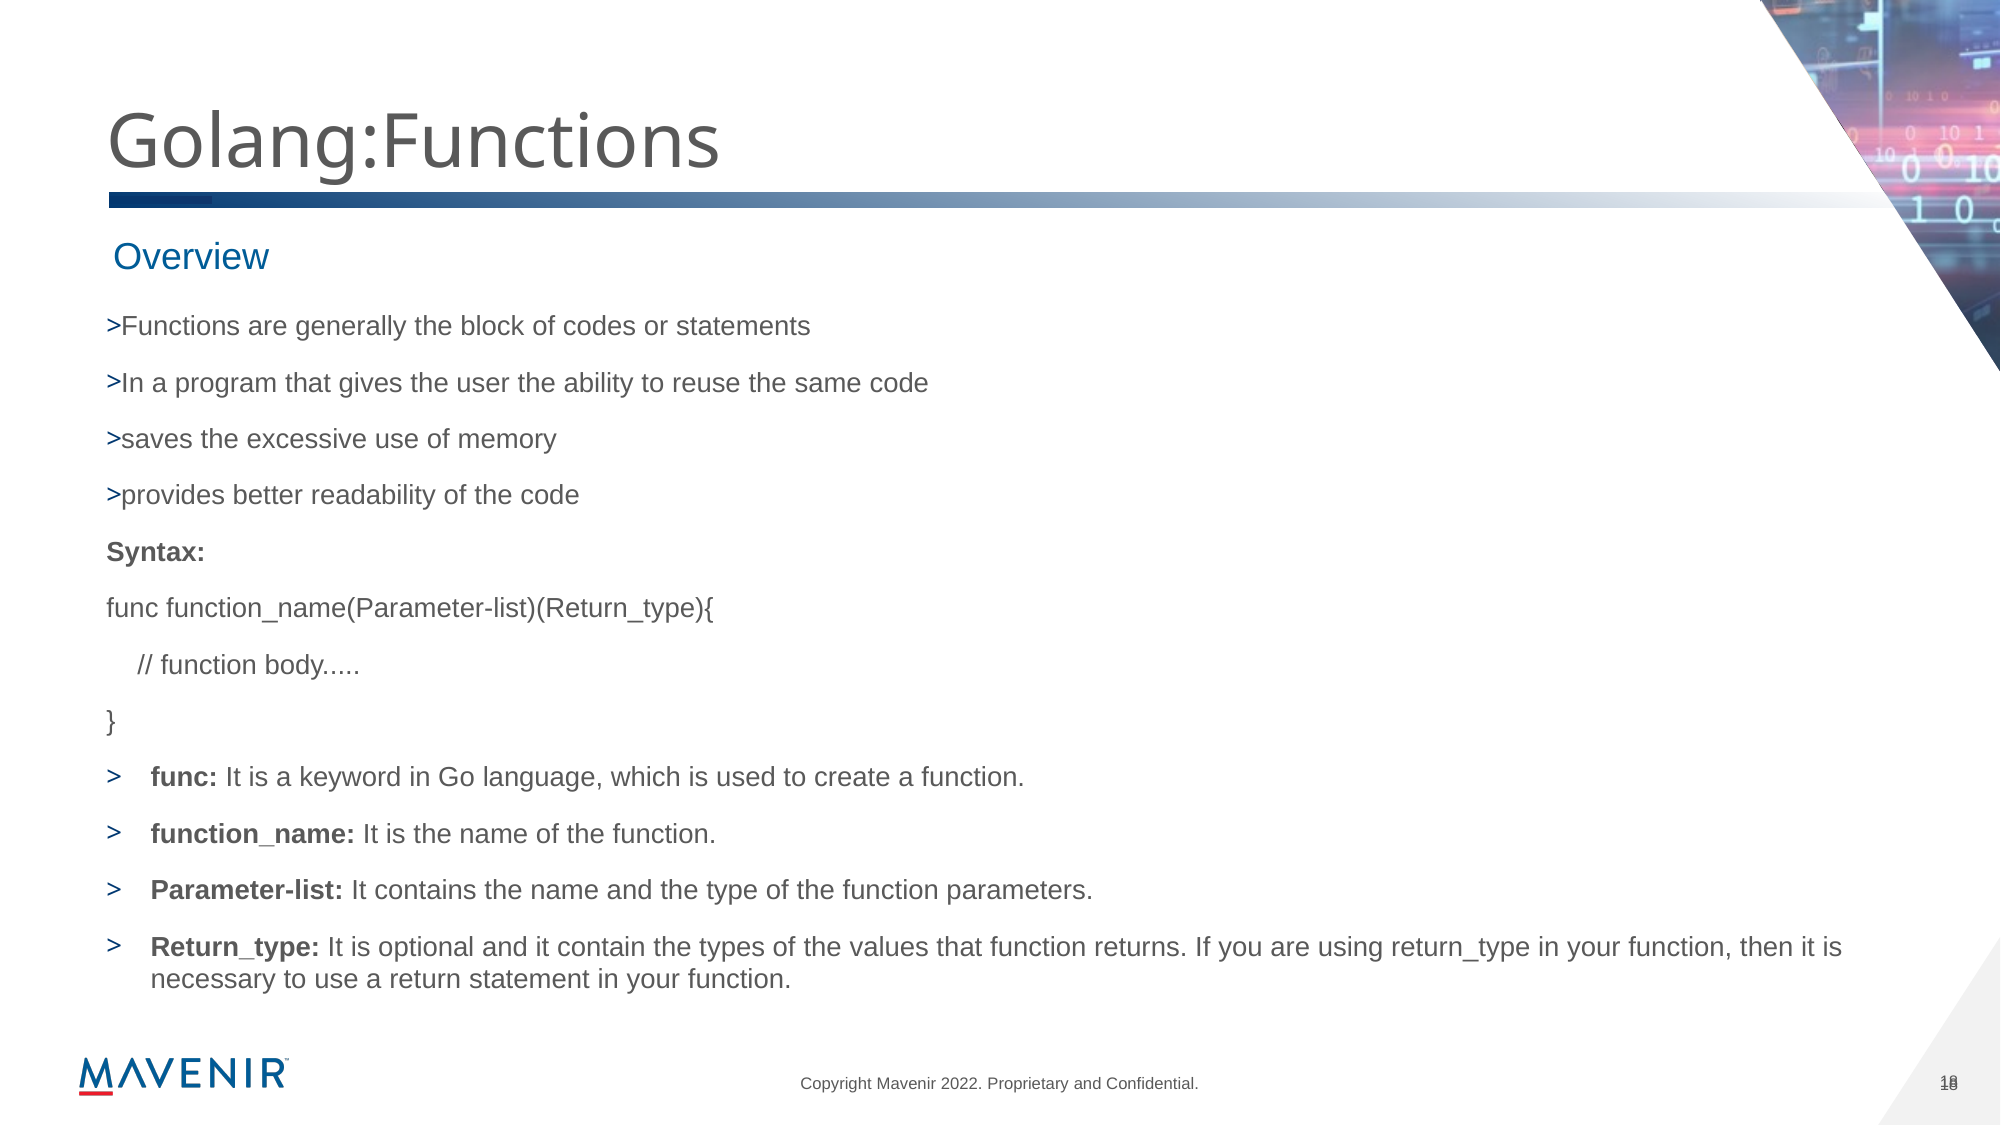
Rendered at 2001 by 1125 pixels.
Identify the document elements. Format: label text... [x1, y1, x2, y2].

title Golang:Functions [91, 33, 1951, 184]
text_box 18 [1924, 1056, 2000, 1102]
list Overview [98, 229, 1915, 284]
text_box [108, 191, 1916, 208]
list Functions are generally the block of codes or statements In a program that gives the user the ability to reuse the same code saves the excessive use of memory provides better readability of the code Syntax: func function_name(Parameter-list)(Return_type){ // function body..... } func: It is a keyword in Go language, which is used to create a function. function_name: It is the name of the function. Parameter-list: It contains the name and the type of the function parameters. Return_type: It is optional and it contain the types of the values that function returns. If you are using return_type in your function, then it is necessary to use a return statement in your function. [91, 300, 1951, 1003]
picture [1760, 0, 2000, 372]
picture [73, 1054, 291, 1099]
